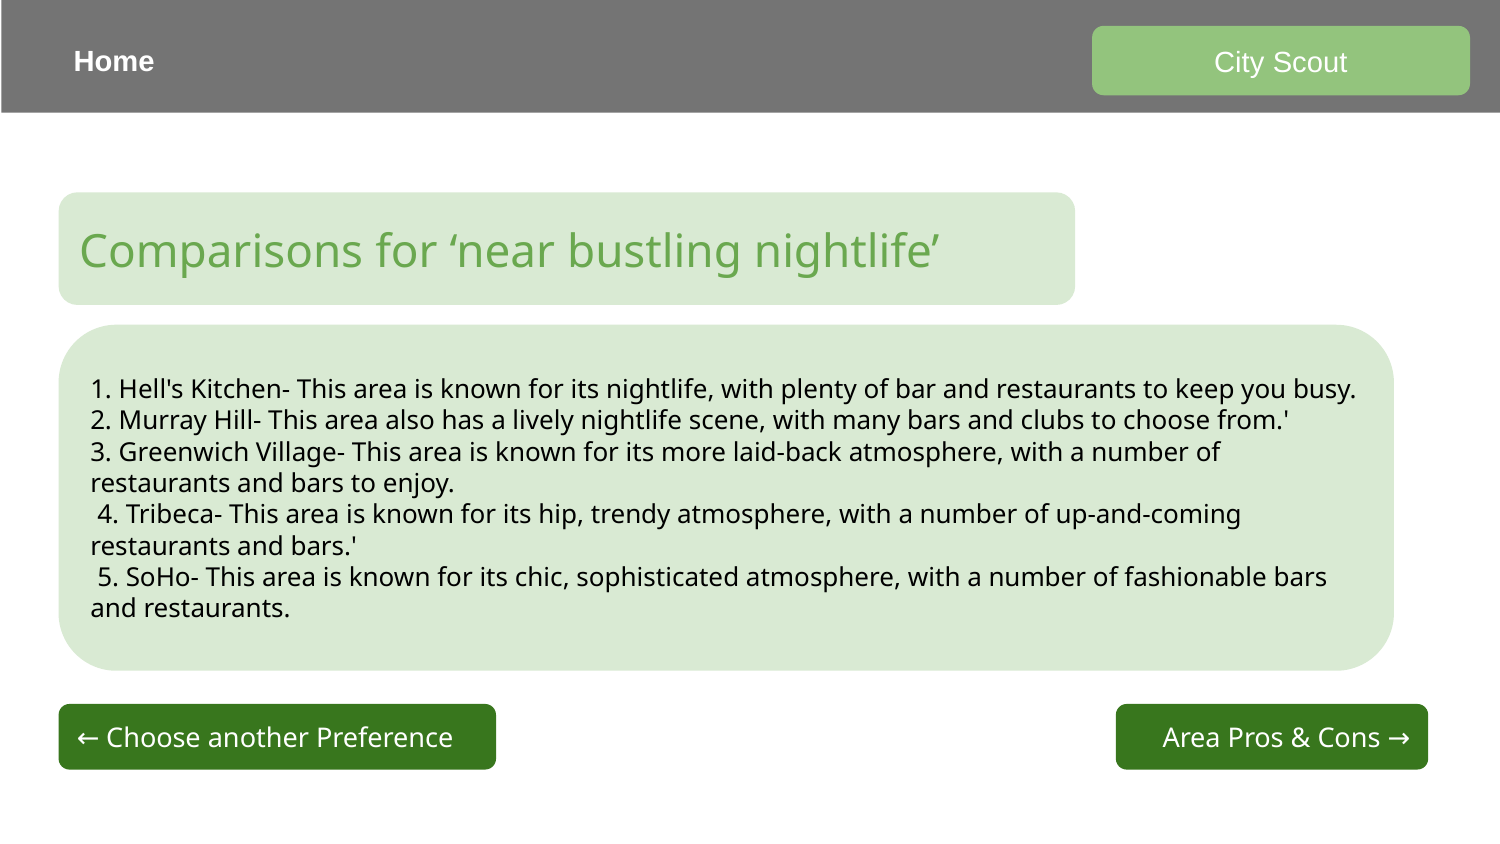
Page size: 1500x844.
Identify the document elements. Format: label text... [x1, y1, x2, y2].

text_box ← Choose another Preference [58, 703, 497, 770]
text_box Area Pros & Cons → [1115, 703, 1429, 770]
text_box Comparisons for ‘near bustling nightlife’ [58, 192, 1076, 305]
text_box Home [58, 27, 179, 93]
text_box City Scout [1092, 25, 1471, 96]
text_box 1. Hell's Kitchen- This area is known for its nightlife, with plenty of bar and restaurants to keep you busy. 2. Murray Hill- This area also has a lively nightlife scene, with many bars and clubs to choose from.' 3. Greenwich Village- This area is known for its more laid-back atmosphere, with a number of restaurants and bars to enjoy. 4. Tribeca- This area is known for its hip, trendy atmosphere, with a number of up-and-coming restaurants and bars.' 5. SoHo- This area is known for its chic, sophisticated atmosphere, with a number of fashionable bars and restaurants. [58, 324, 1394, 671]
text_box [1, 0, 1500, 113]
